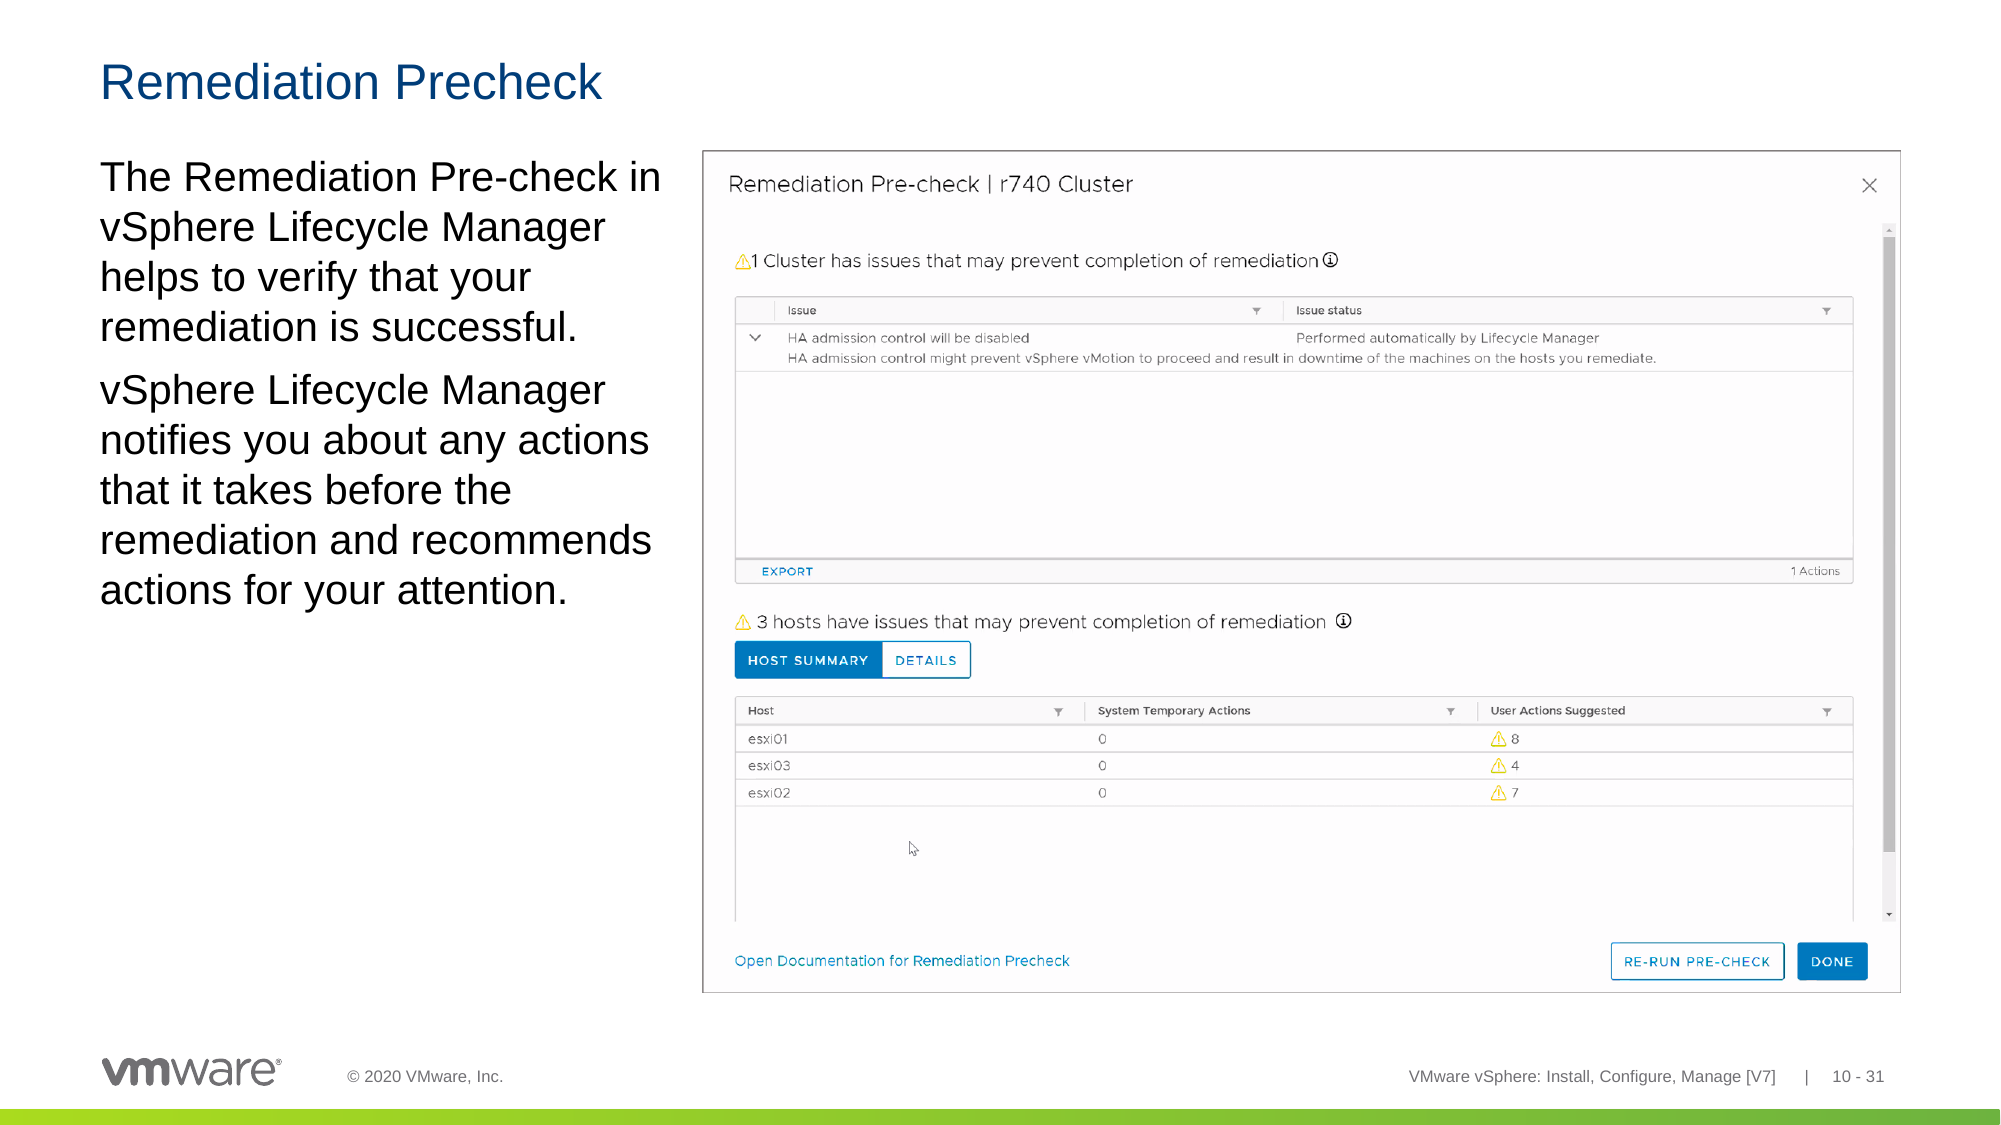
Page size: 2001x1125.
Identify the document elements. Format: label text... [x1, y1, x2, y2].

footer VMware vSphere: Install, Configure, Manage [V7] | 10 - 31 [545, 1060, 1900, 1110]
list The Remediation Pre-check in vSphere Lifecycle Manager helps to verify that your remediation is successful. vSphere Lifecycle Manager notifies you about any actions that it takes before the remediation and recommends actions for your attention. [99, 149, 697, 1047]
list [701, 149, 1901, 993]
title Remediation Precheck [99, 54, 1900, 113]
